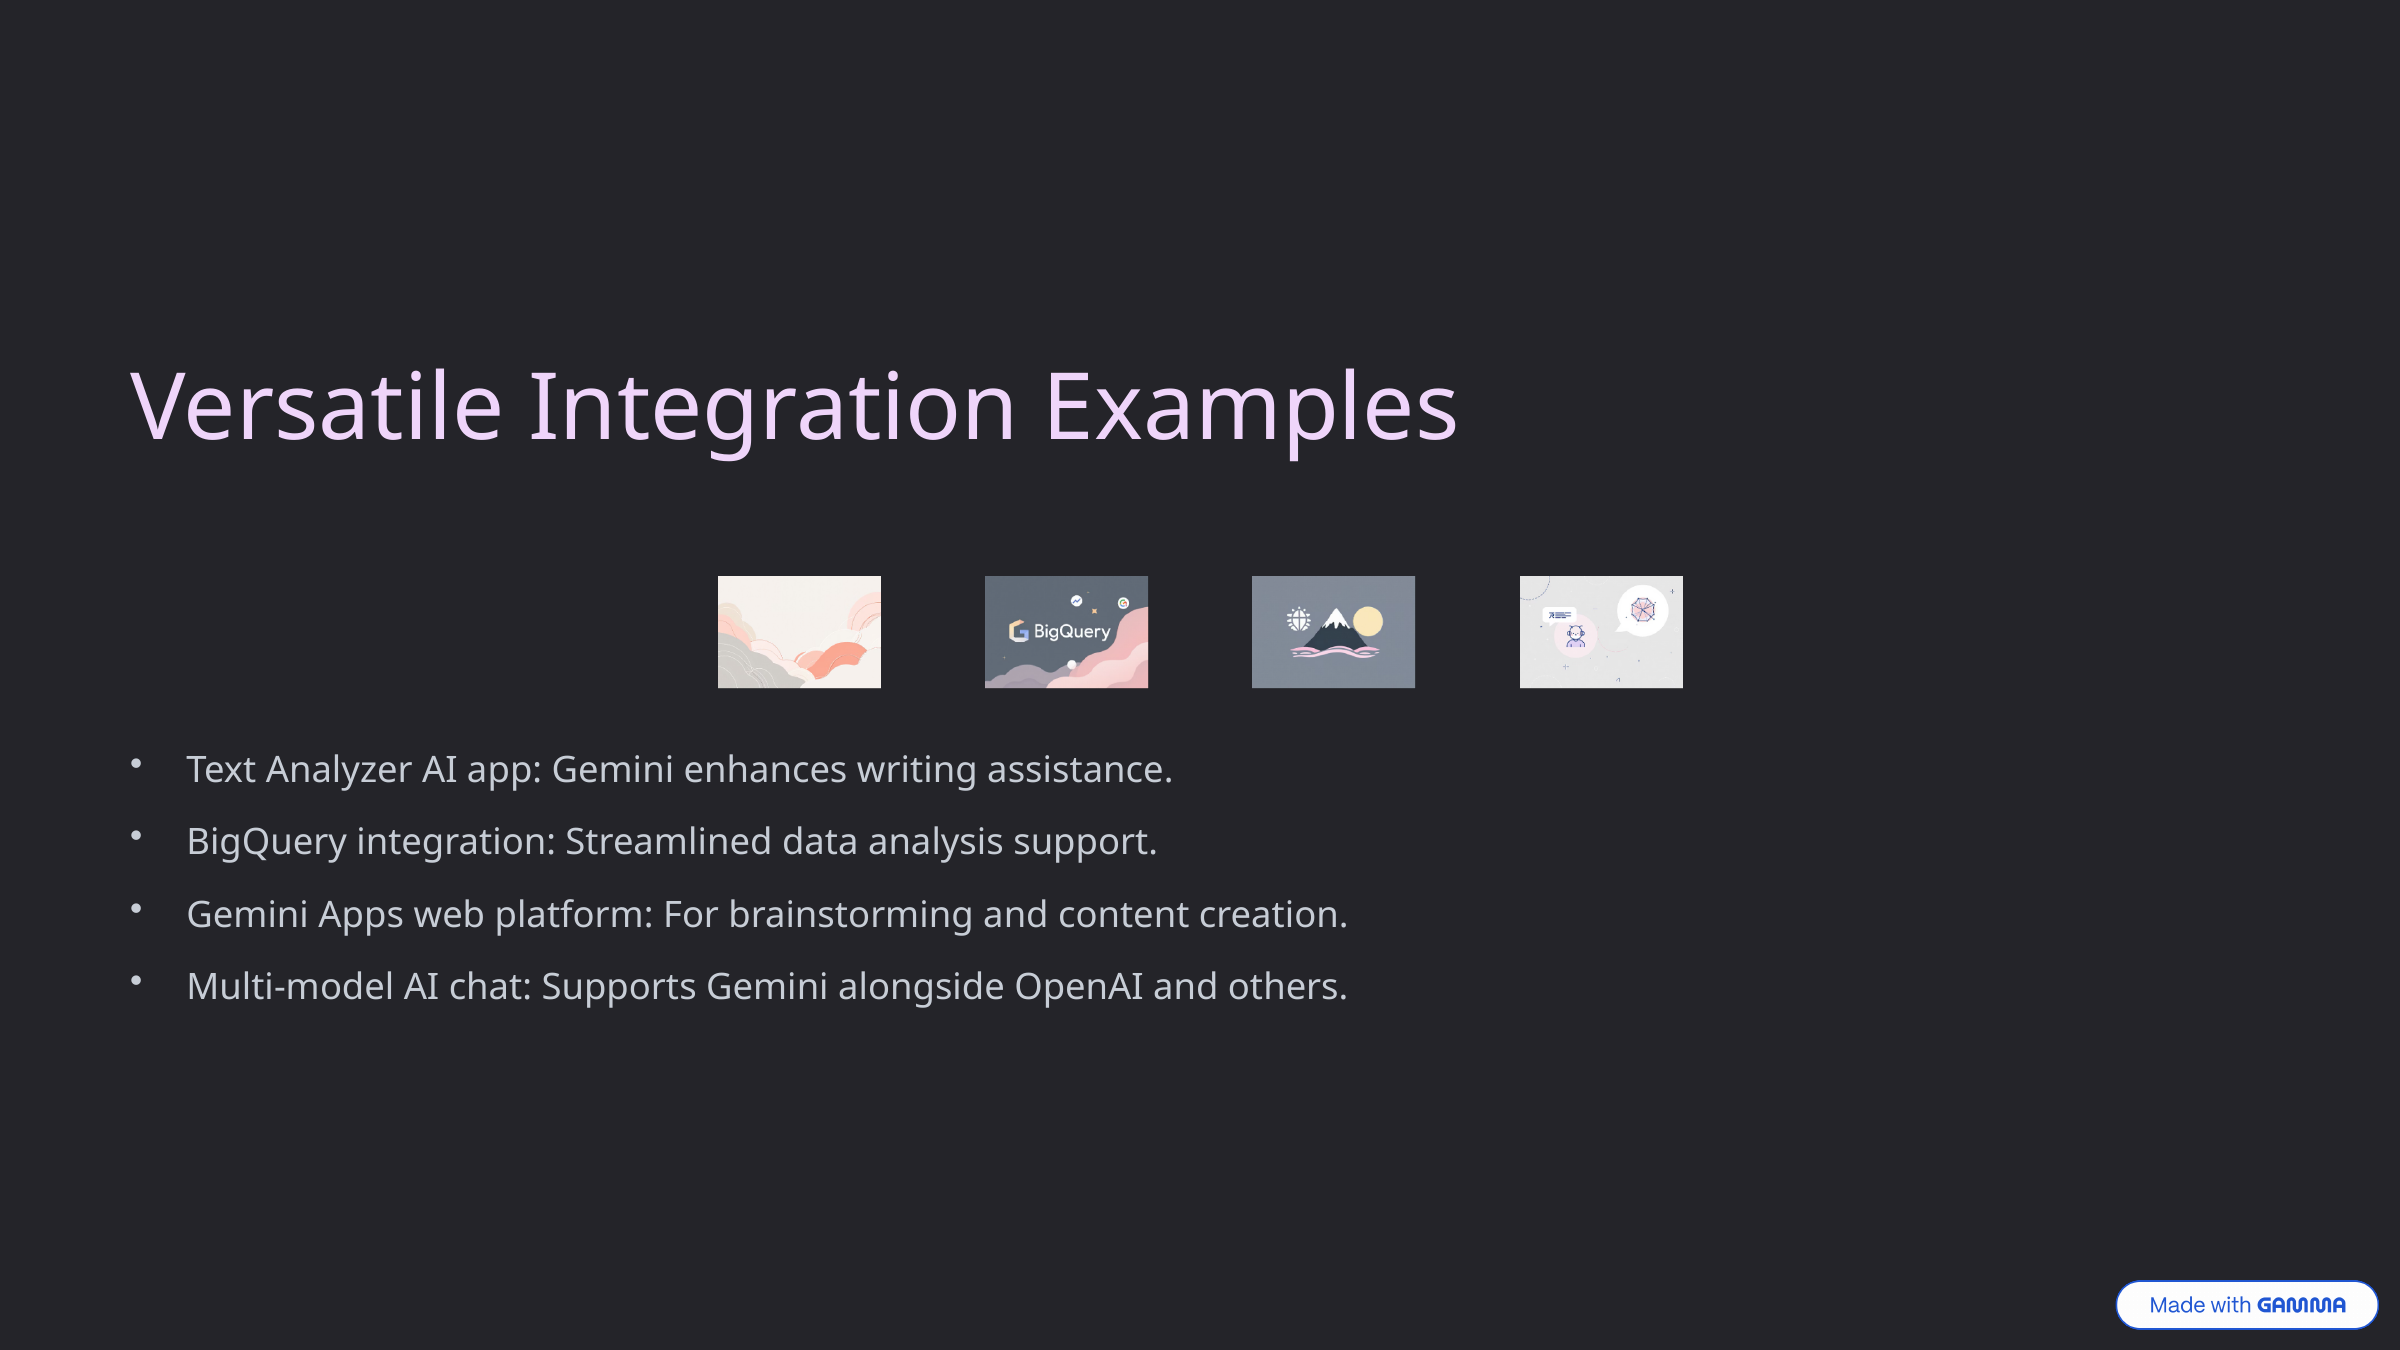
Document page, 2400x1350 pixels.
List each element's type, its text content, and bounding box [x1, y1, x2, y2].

picture [947, 557, 1186, 707]
text_box Multi-model AI chat: Supports Gemini alongside OpenAI and others. [130, 947, 2270, 1008]
picture [1482, 557, 1721, 707]
picture [1214, 557, 1453, 707]
text_box Gemini Apps web platform: For brainstorming and content creation. [130, 875, 2270, 935]
text_box BigQuery integration: Streamlined data analysis support. [130, 802, 2270, 863]
picture [2106, 1271, 2389, 1339]
picture [679, 557, 918, 707]
text_box Versatile Integration Examples [130, 342, 1446, 459]
text_box Text Analyzer AI app: Gemini enhances writing assistance. [130, 730, 2270, 790]
